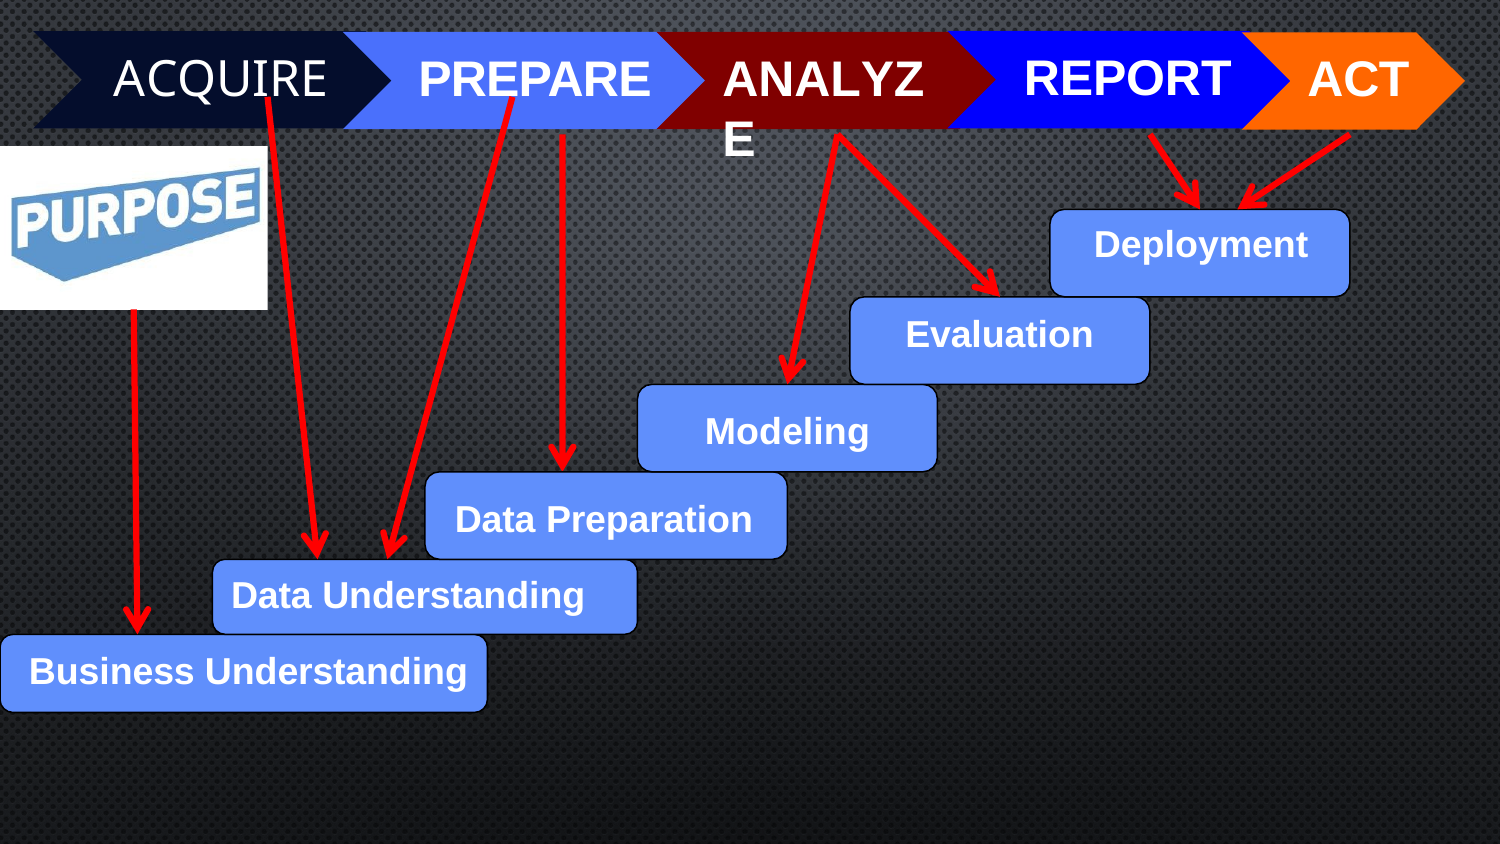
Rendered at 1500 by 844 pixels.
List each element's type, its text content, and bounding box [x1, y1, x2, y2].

text_box [33, 31, 111, 95]
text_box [0, 95, 1351, 714]
text_box REPORT [1021, 42, 1235, 95]
text_box [342, 31, 704, 95]
text_box [347, 38, 390, 95]
text_box [947, 30, 1289, 95]
text_box [656, 31, 995, 95]
text_box ACT [1305, 44, 1413, 107]
title ACQUIRE [111, 3, 347, 95]
text_box PREPARE [416, 43, 658, 95]
text_box [1241, 32, 1465, 130]
text_box ANALYZE [720, 43, 956, 95]
